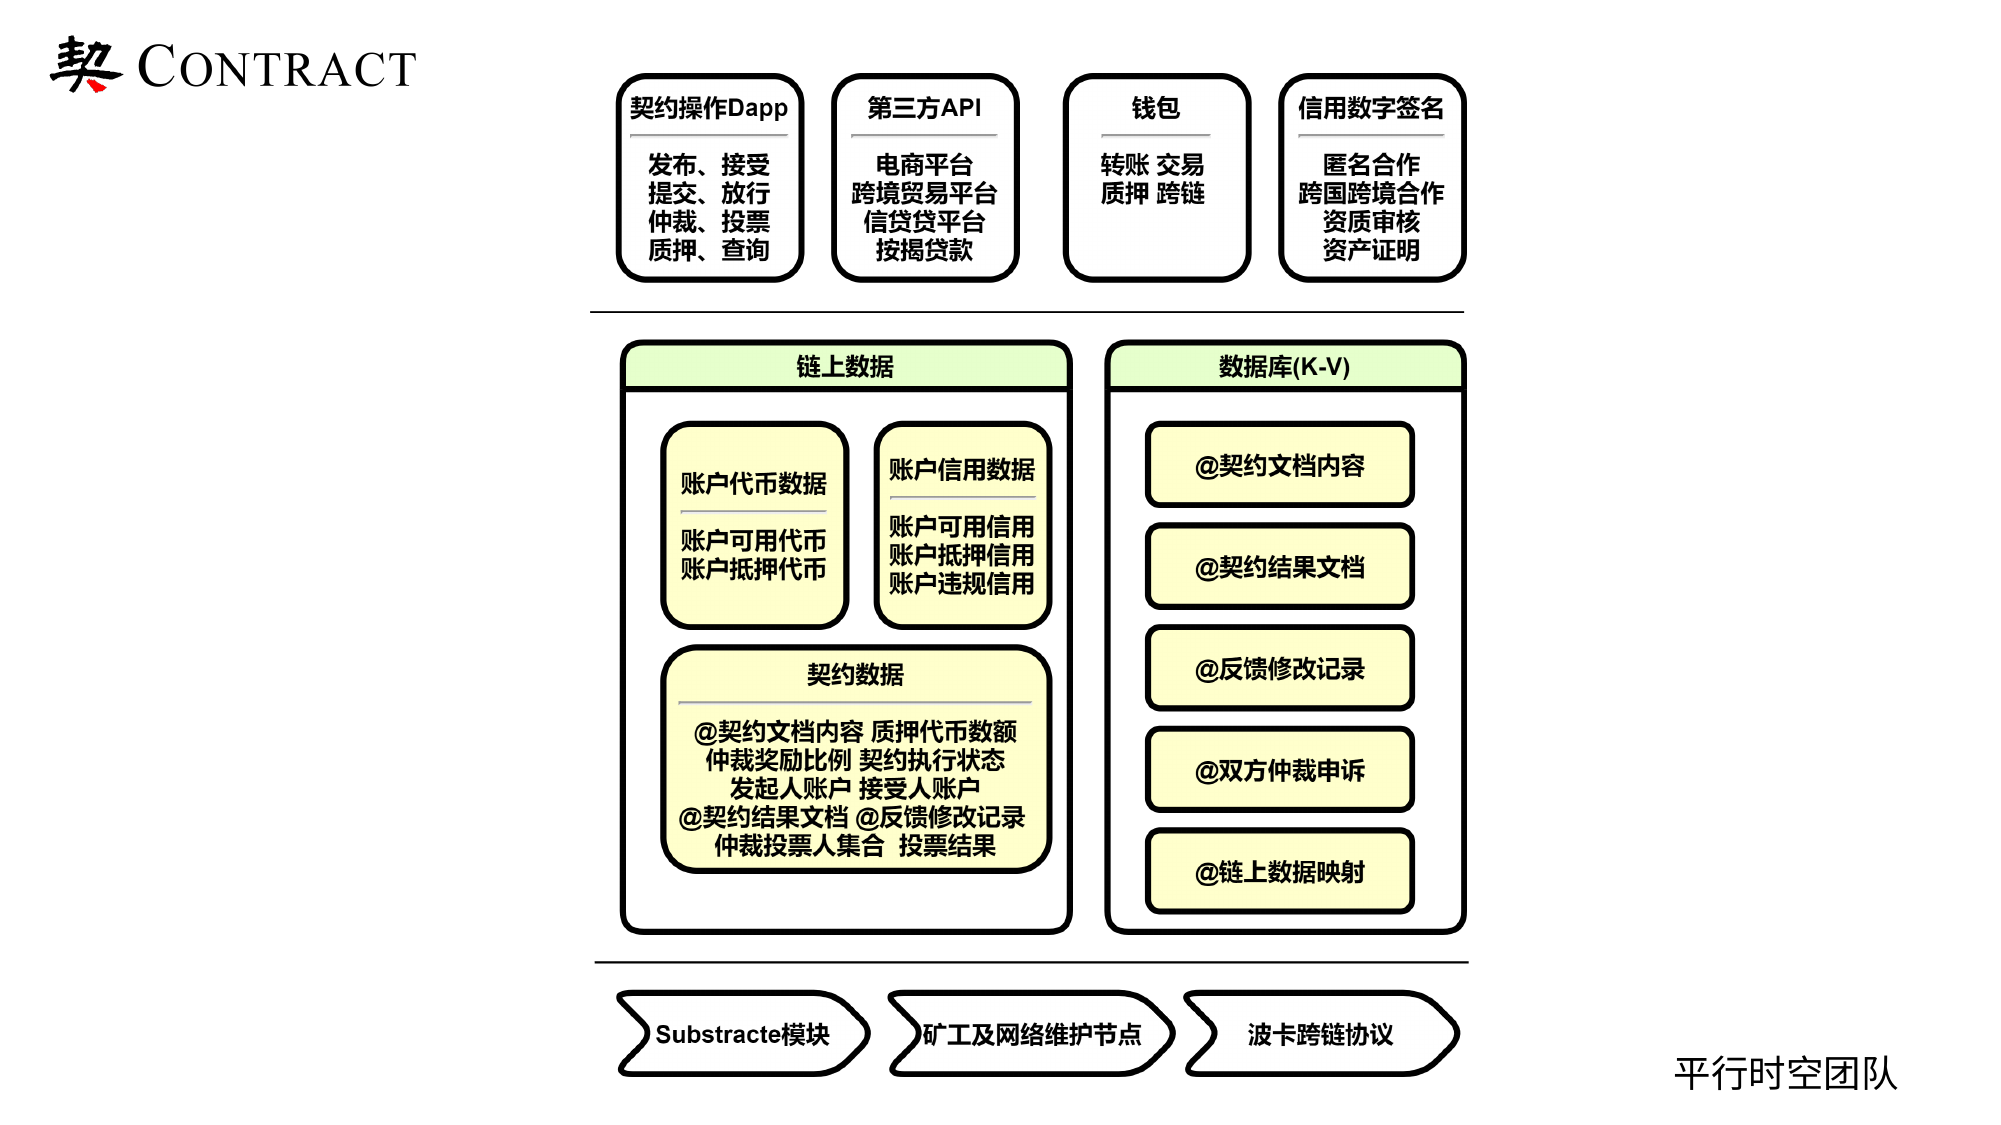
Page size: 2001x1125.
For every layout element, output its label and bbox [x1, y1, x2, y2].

picture [588, 73, 1471, 1077]
picture [37, 5, 432, 115]
